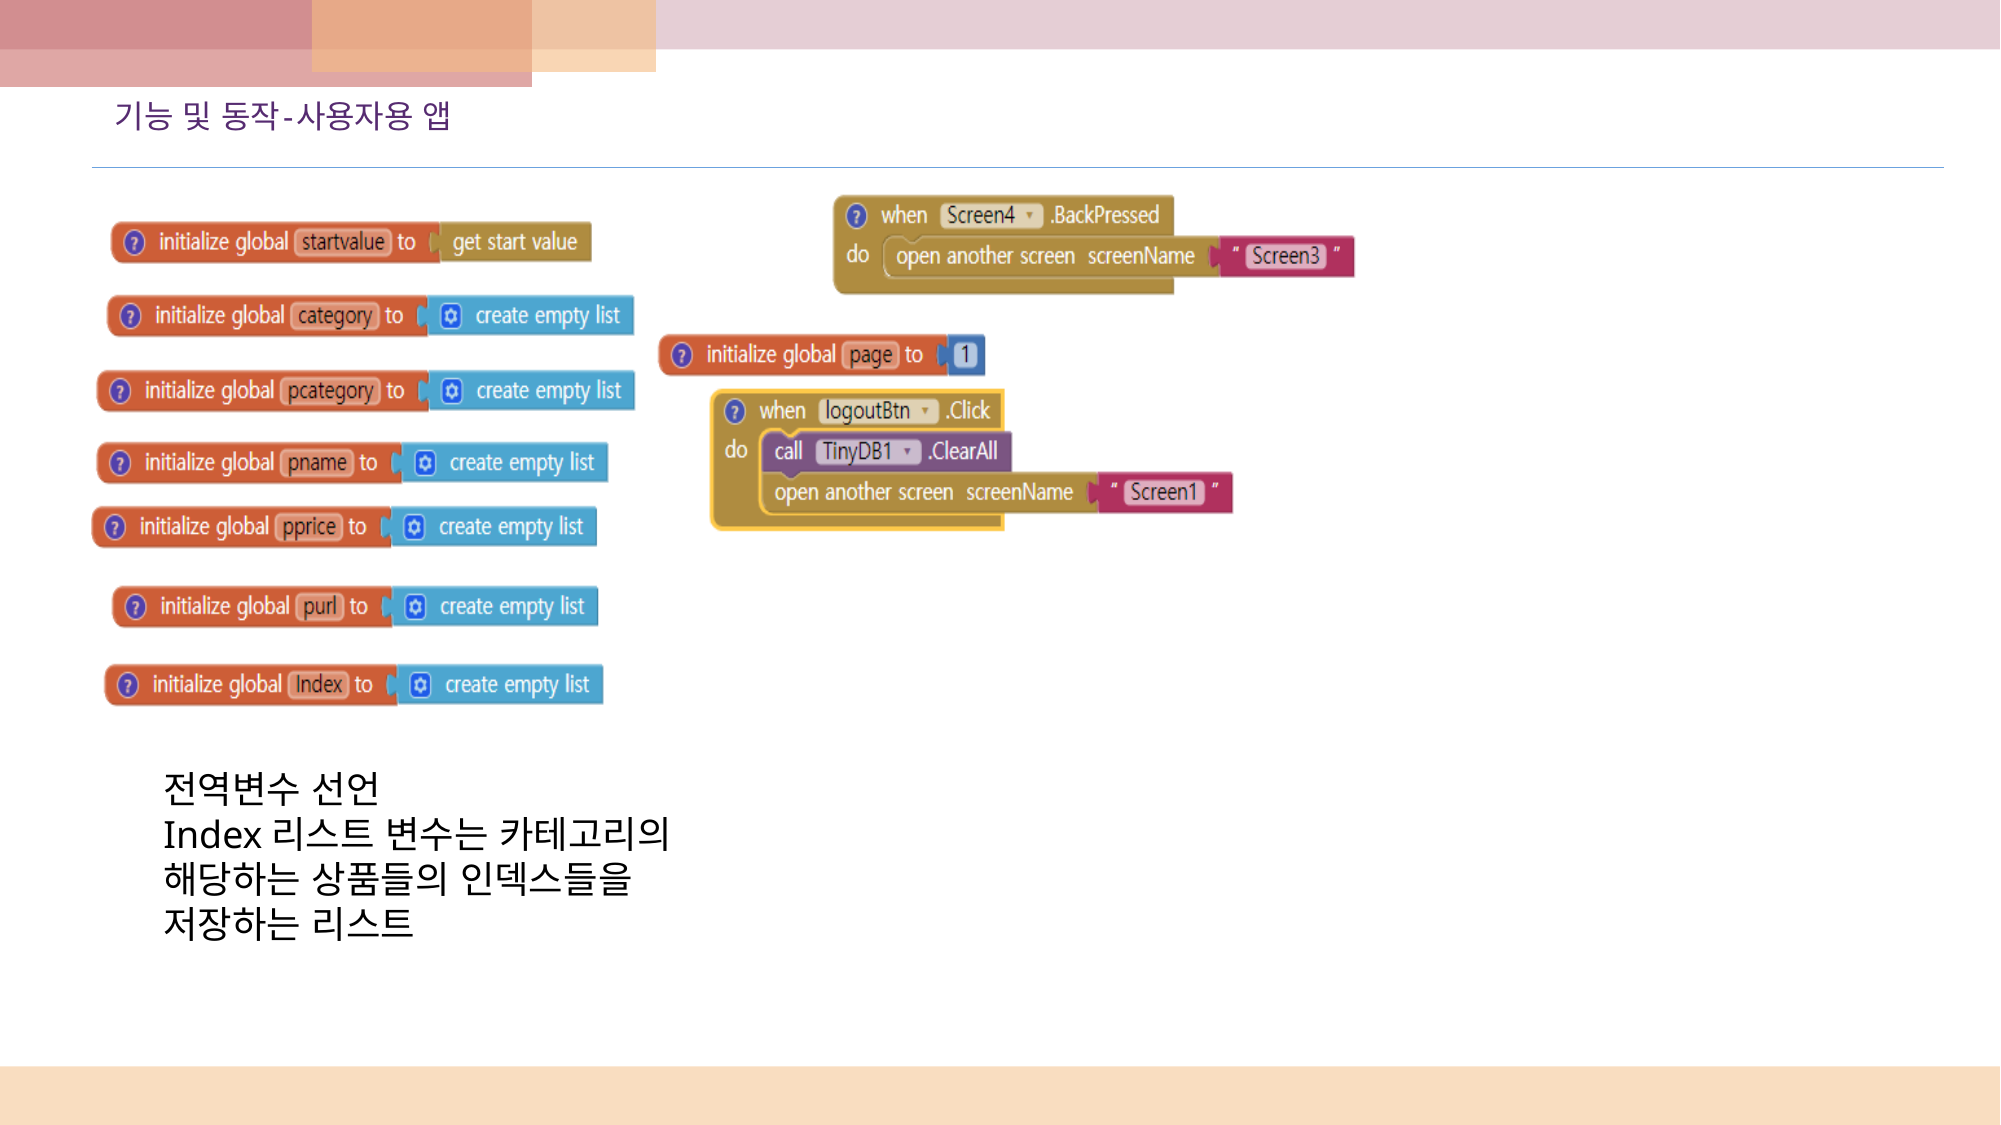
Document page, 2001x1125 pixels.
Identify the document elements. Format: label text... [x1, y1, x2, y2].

text_box 전역변수 선언 Index리스트 변수는 카테고리의 해당하는 상품들의 인덱스들을 저장하는 리스트 [148, 758, 781, 954]
picture [91, 191, 1362, 719]
title 기능 및 동작-사용자용 앱 [99, 88, 1544, 143]
